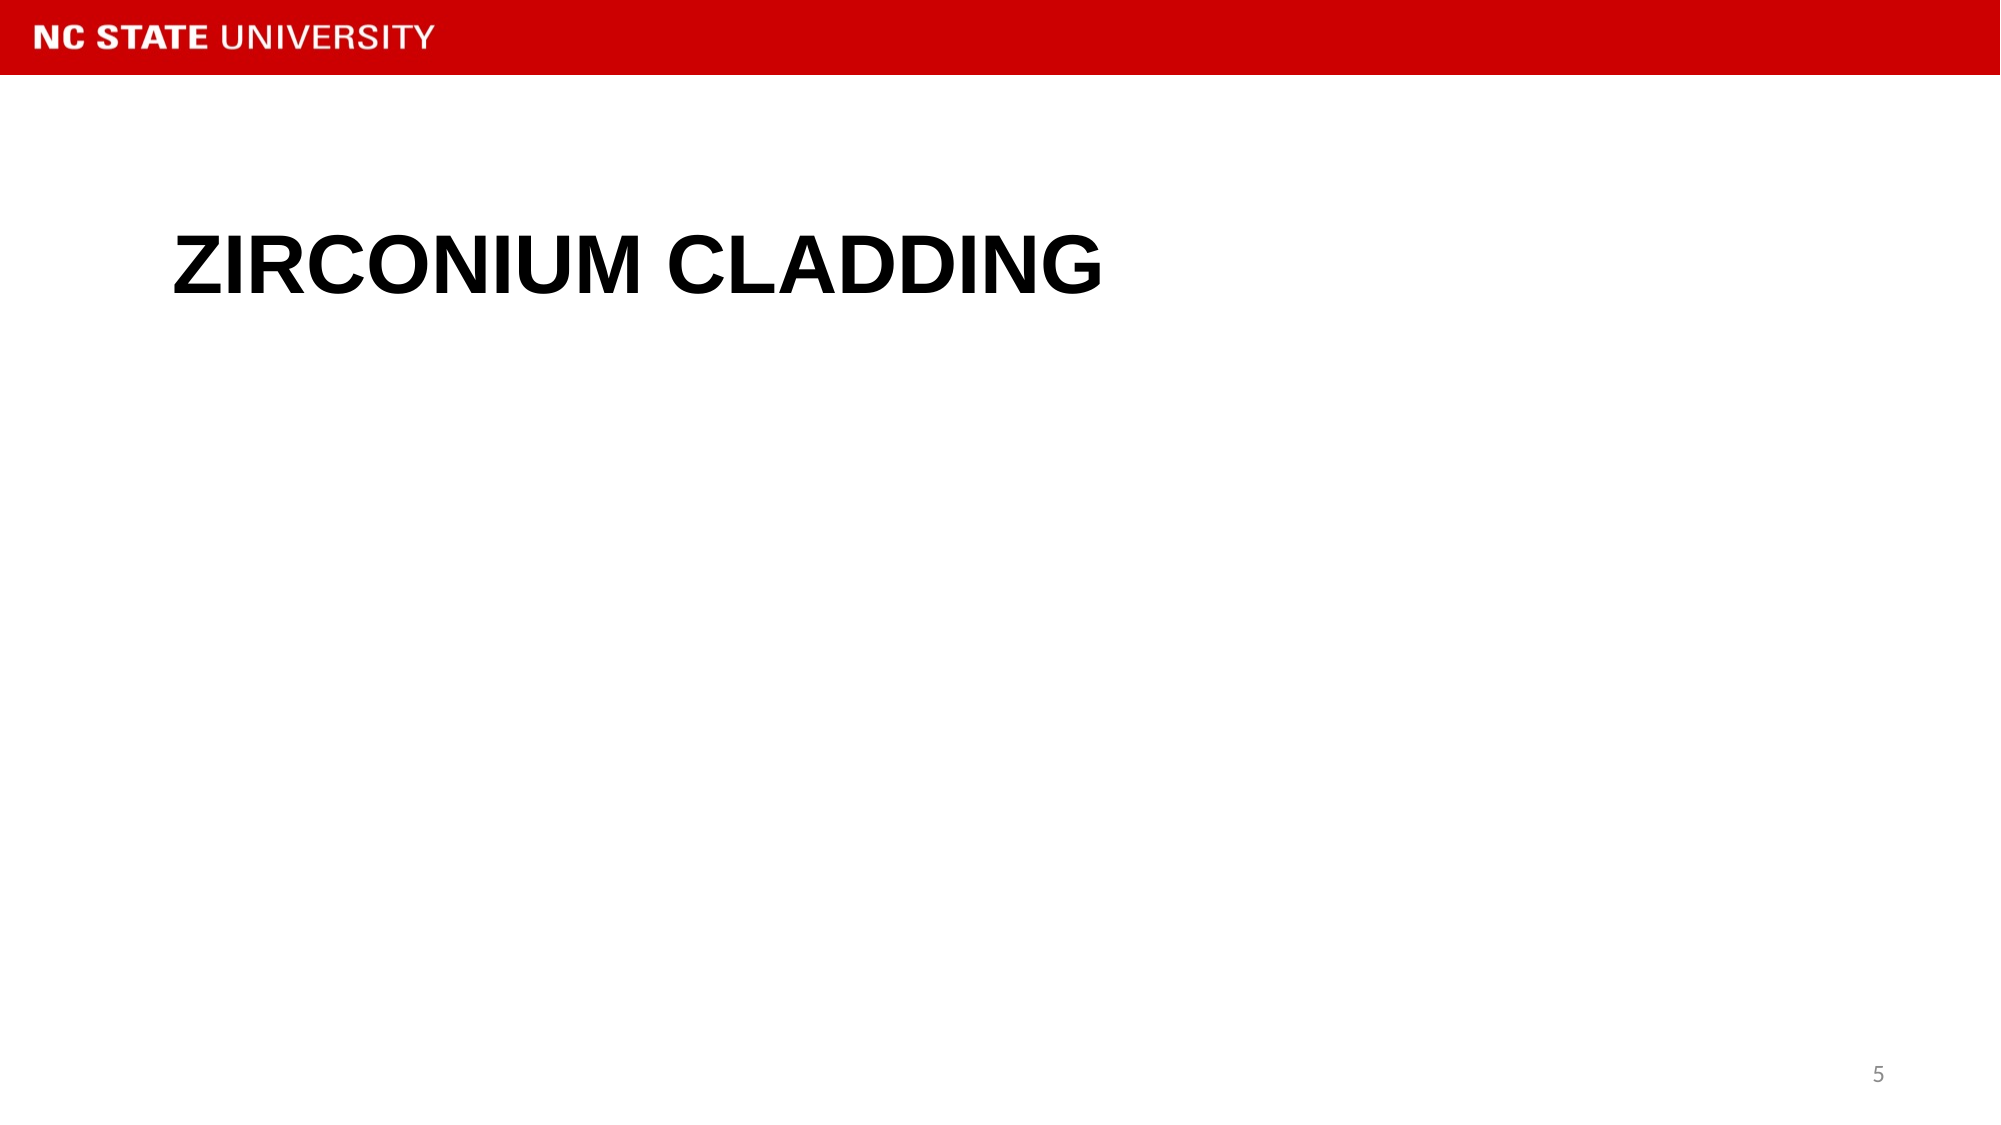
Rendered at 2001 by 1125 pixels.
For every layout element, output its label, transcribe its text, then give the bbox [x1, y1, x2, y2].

slide_number 5 [1433, 1042, 1900, 1103]
title Zirconium Cladding [157, 202, 1858, 426]
picture [0, 0, 2000, 75]
